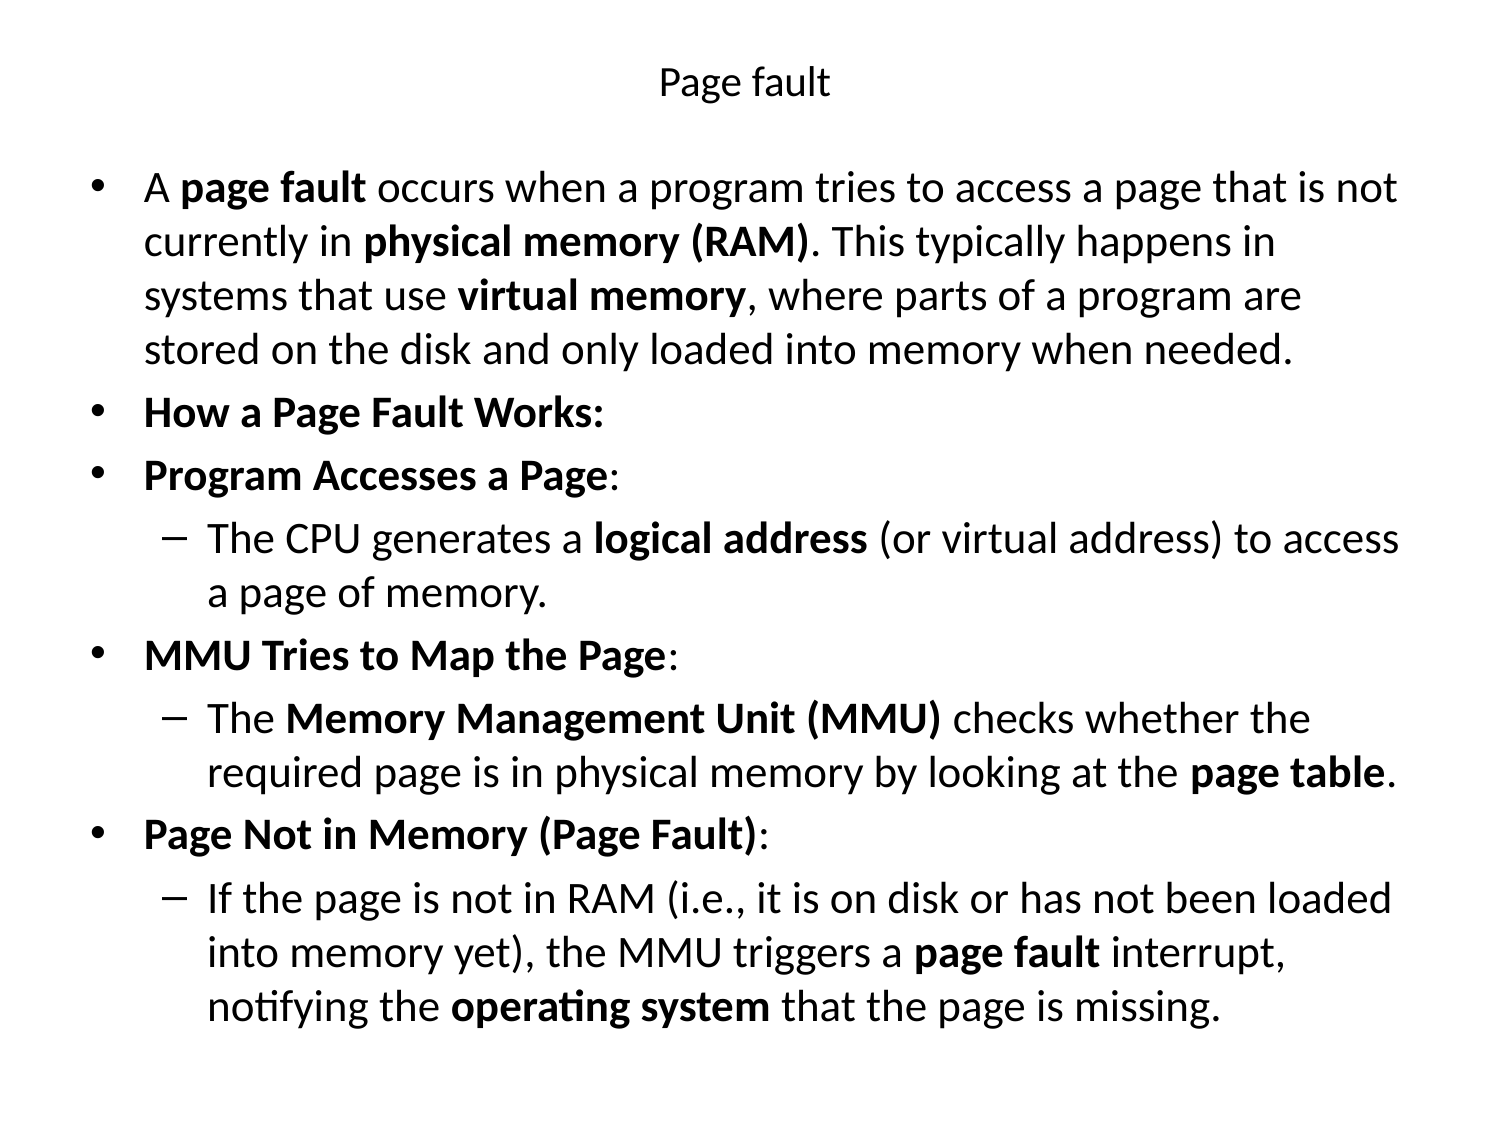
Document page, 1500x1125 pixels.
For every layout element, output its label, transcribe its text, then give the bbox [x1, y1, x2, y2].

title Page fault [75, 45, 1425, 113]
list A page fault occurs when a program tries to access a page that is not currently in physical memory (RAM). This typically happens in systems that use virtual memory, where parts of a program are stored on the disk and only loaded into memory when needed. How a Page Fault Works: Program Accesses a Page: The CPU generates a logical address (or virtual address) to access a page of memory. MMU Tries to Map the Page: The Memory Management Unit (MMU) checks whether the required page is in physical memory by looking at the page table. Page Not in Memory (Page Fault): If the page is not in RAM (i.e., it is on disk or has not been loaded into memory yet), the MMU triggers a page fault interrupt, notifying the operating system that the page is missing. [75, 149, 1425, 1125]
